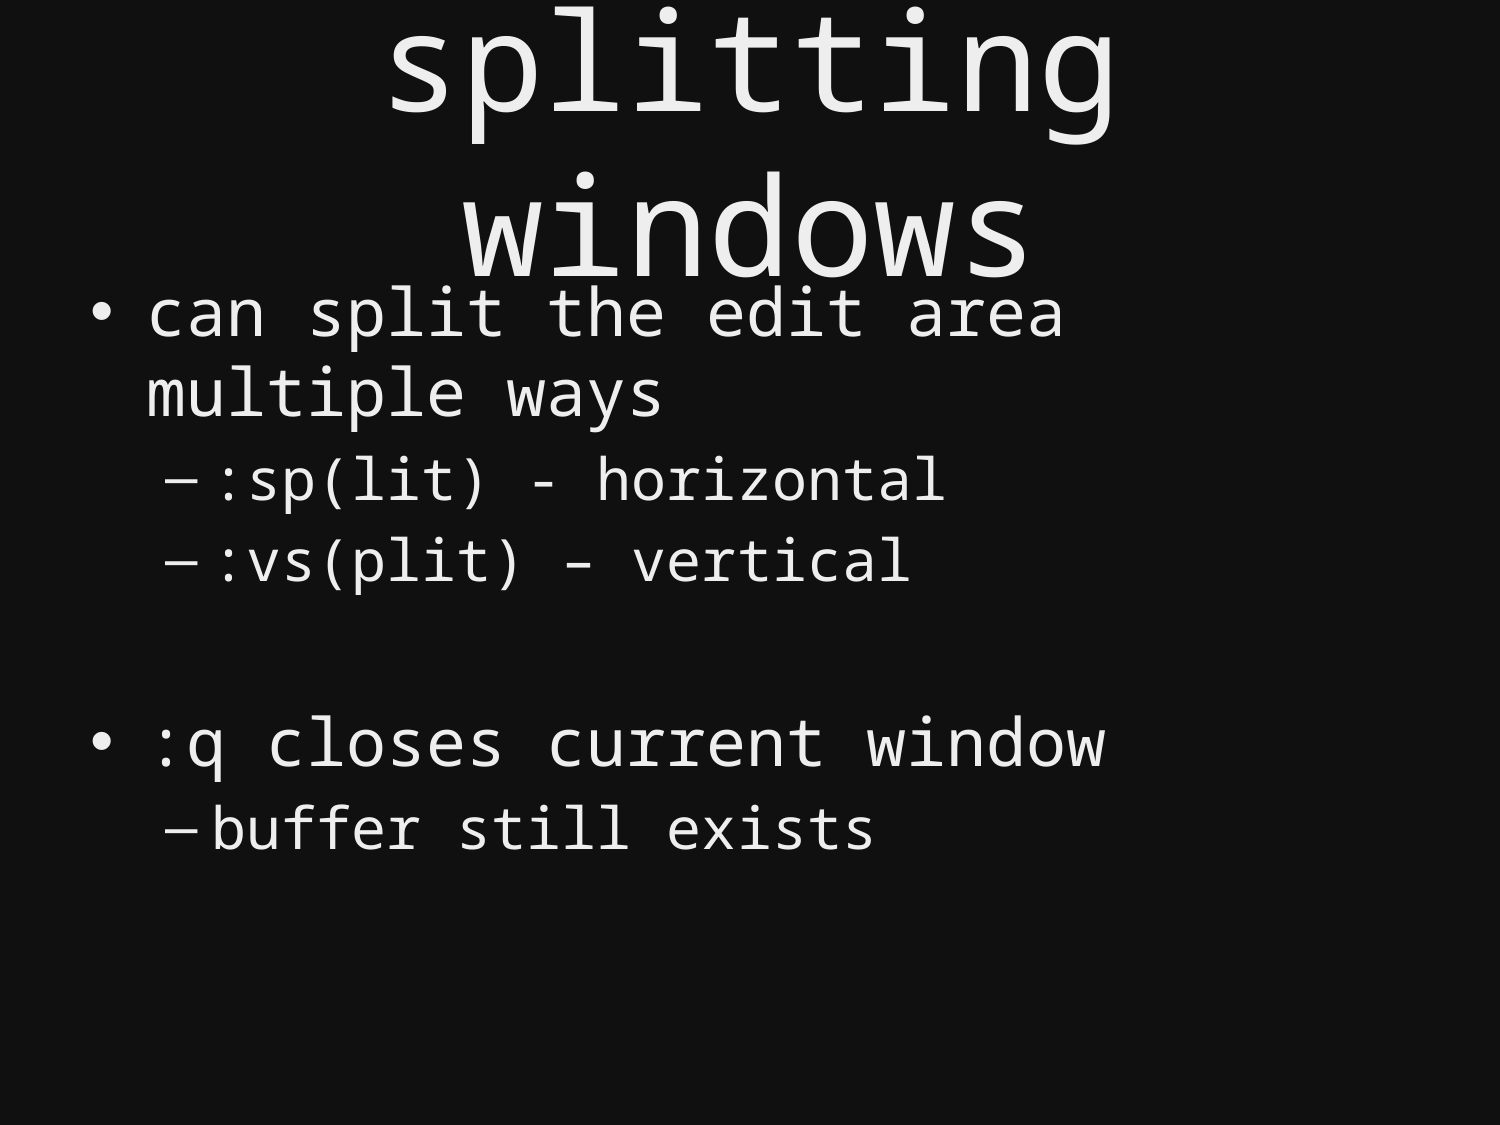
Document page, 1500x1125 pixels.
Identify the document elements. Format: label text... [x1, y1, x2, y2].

list can split the edit area multiple ways :sp(lit) - horizontal :vs(plit) – vertical :q closes current window buffer still exists [75, 262, 1425, 1005]
title splitting windows [75, 45, 1425, 233]
